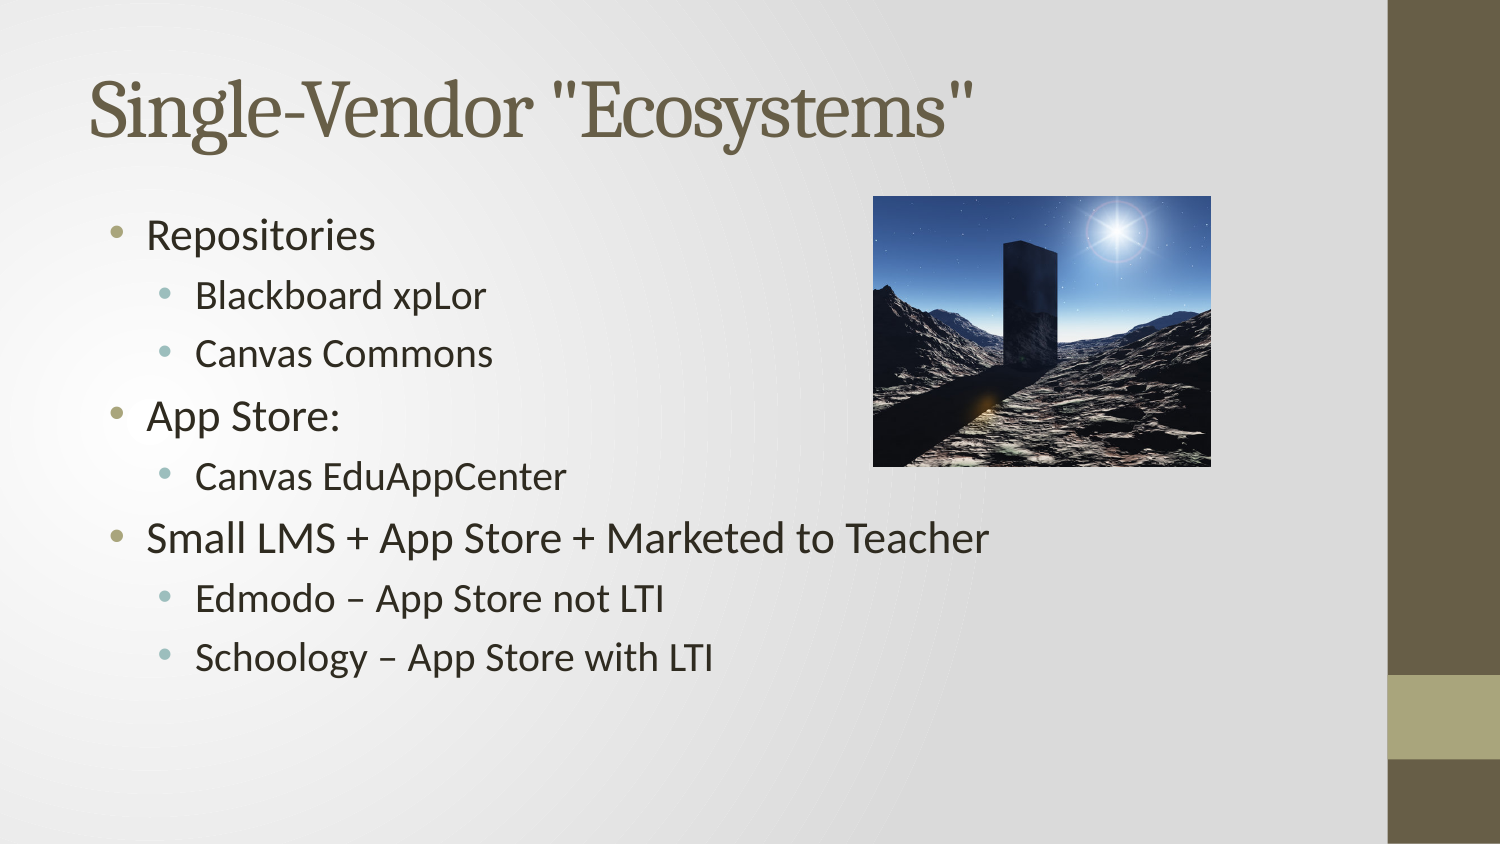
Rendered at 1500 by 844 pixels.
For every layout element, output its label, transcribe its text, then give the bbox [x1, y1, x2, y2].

list Repositories Blackboard xpLor Canvas Commons App Store: Canvas EduAppCenter Small LMS + App Store + Marketed to Teacher Edmodo – App Store not LTI Schoology – App Store with LTI [75, 196, 1325, 788]
picture [872, 196, 1212, 468]
title Single-Vendor "Ecosystems" [75, 33, 1325, 175]
